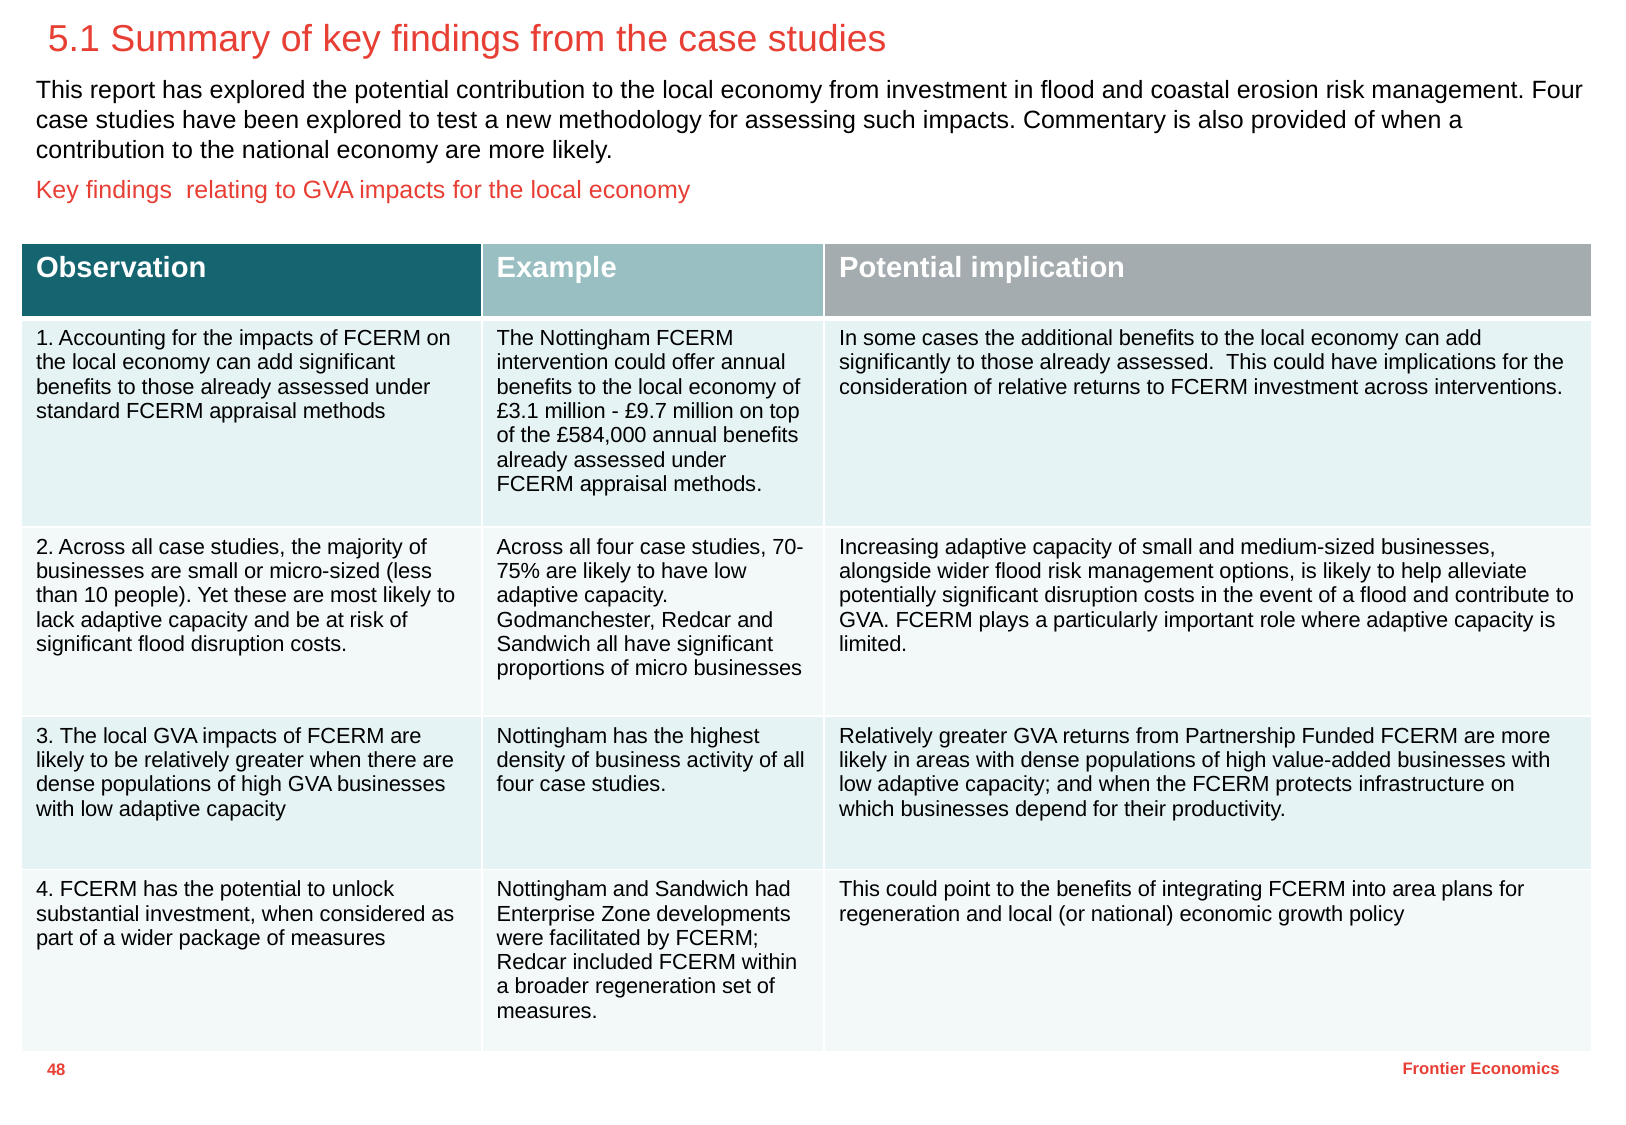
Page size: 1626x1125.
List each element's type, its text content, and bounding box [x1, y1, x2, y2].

table_cell 3. The local GVA impacts of FCERM are likely to be relatively greater when there are dense populations of high GVA businesses with low adaptive capacity [22, 717, 481, 869]
table_cell 2. Across all case studies, the majority of businesses are small or micro-sized (less than 10 people). Yet these are most likely to lack adaptive capacity and be at risk of significant flood disruption costs. [22, 528, 481, 715]
table_cell In some cases the additional benefits to the local economy can add significantly to those already assessed. This could have implications for the consideration of relative returns to FCERM investment across interventions. [825, 321, 1591, 526]
text_box This report has explored the potential contribution to the local economy from investment in flood and coastal erosion risk management. Four case studies have been explored to test a new methodology for assessing such impacts. Commentary is also provided of when a contribution to the national economy are more likely. [21, 66, 1604, 171]
table_cell 4. FCERM has the potential to unlock substantial investment, when considered as part of a wider package of measures [22, 870, 481, 1051]
table_header Potential implication [825, 244, 1591, 316]
table_header Observation [22, 244, 481, 316]
title 5.1 Summary of key findings from the case studies [32, 6, 1558, 66]
table_cell Across all four case studies, 70-75% are likely to have low adaptive capacity. Godmanchester, Redcar and Sandwich all have significant proportions of micro businesses [483, 528, 823, 715]
table_header Example [483, 244, 823, 316]
table_cell Nottingham and Sandwich had Enterprise Zone developments were facilitated by FCERM; Redcar included FCERM within a broader regeneration set of measures. [483, 870, 823, 1051]
table_cell Relatively greater GVA returns from Partnership Funded FCERM are more likely in areas with dense populations of high value-added businesses with low adaptive capacity; and when the FCERM protects infrastructure on which businesses depend for their productivity. [825, 717, 1591, 869]
table_cell Increasing adaptive capacity of small and medium-sized businesses, alongside wider flood risk management options, is likely to help alleviate potentially significant disruption costs in the event of a flood and contribute to GVA. FCERM plays a particularly important role where adaptive capacity is limited. [825, 528, 1591, 715]
table_cell 1. Accounting for the impacts of FCERM on the local economy can add significant benefits to those already assessed under standard FCERM appraisal methods [22, 321, 481, 526]
table_cell This could point to the benefits of integrating FCERM into area plans for regeneration and local (or national) economic growth policy [825, 870, 1591, 1051]
table_cell The Nottingham FCERM intervention could offer annual benefits to the local economy of £3.1 million - £9.7 million on top of the £584,000 annual benefits already assessed under FCERM appraisal methods. [483, 321, 823, 526]
text_box Key findings relating to GVA impacts for the local economy [21, 166, 718, 212]
table_cell Nottingham has the highest density of business activity of all four case studies. [483, 717, 823, 869]
